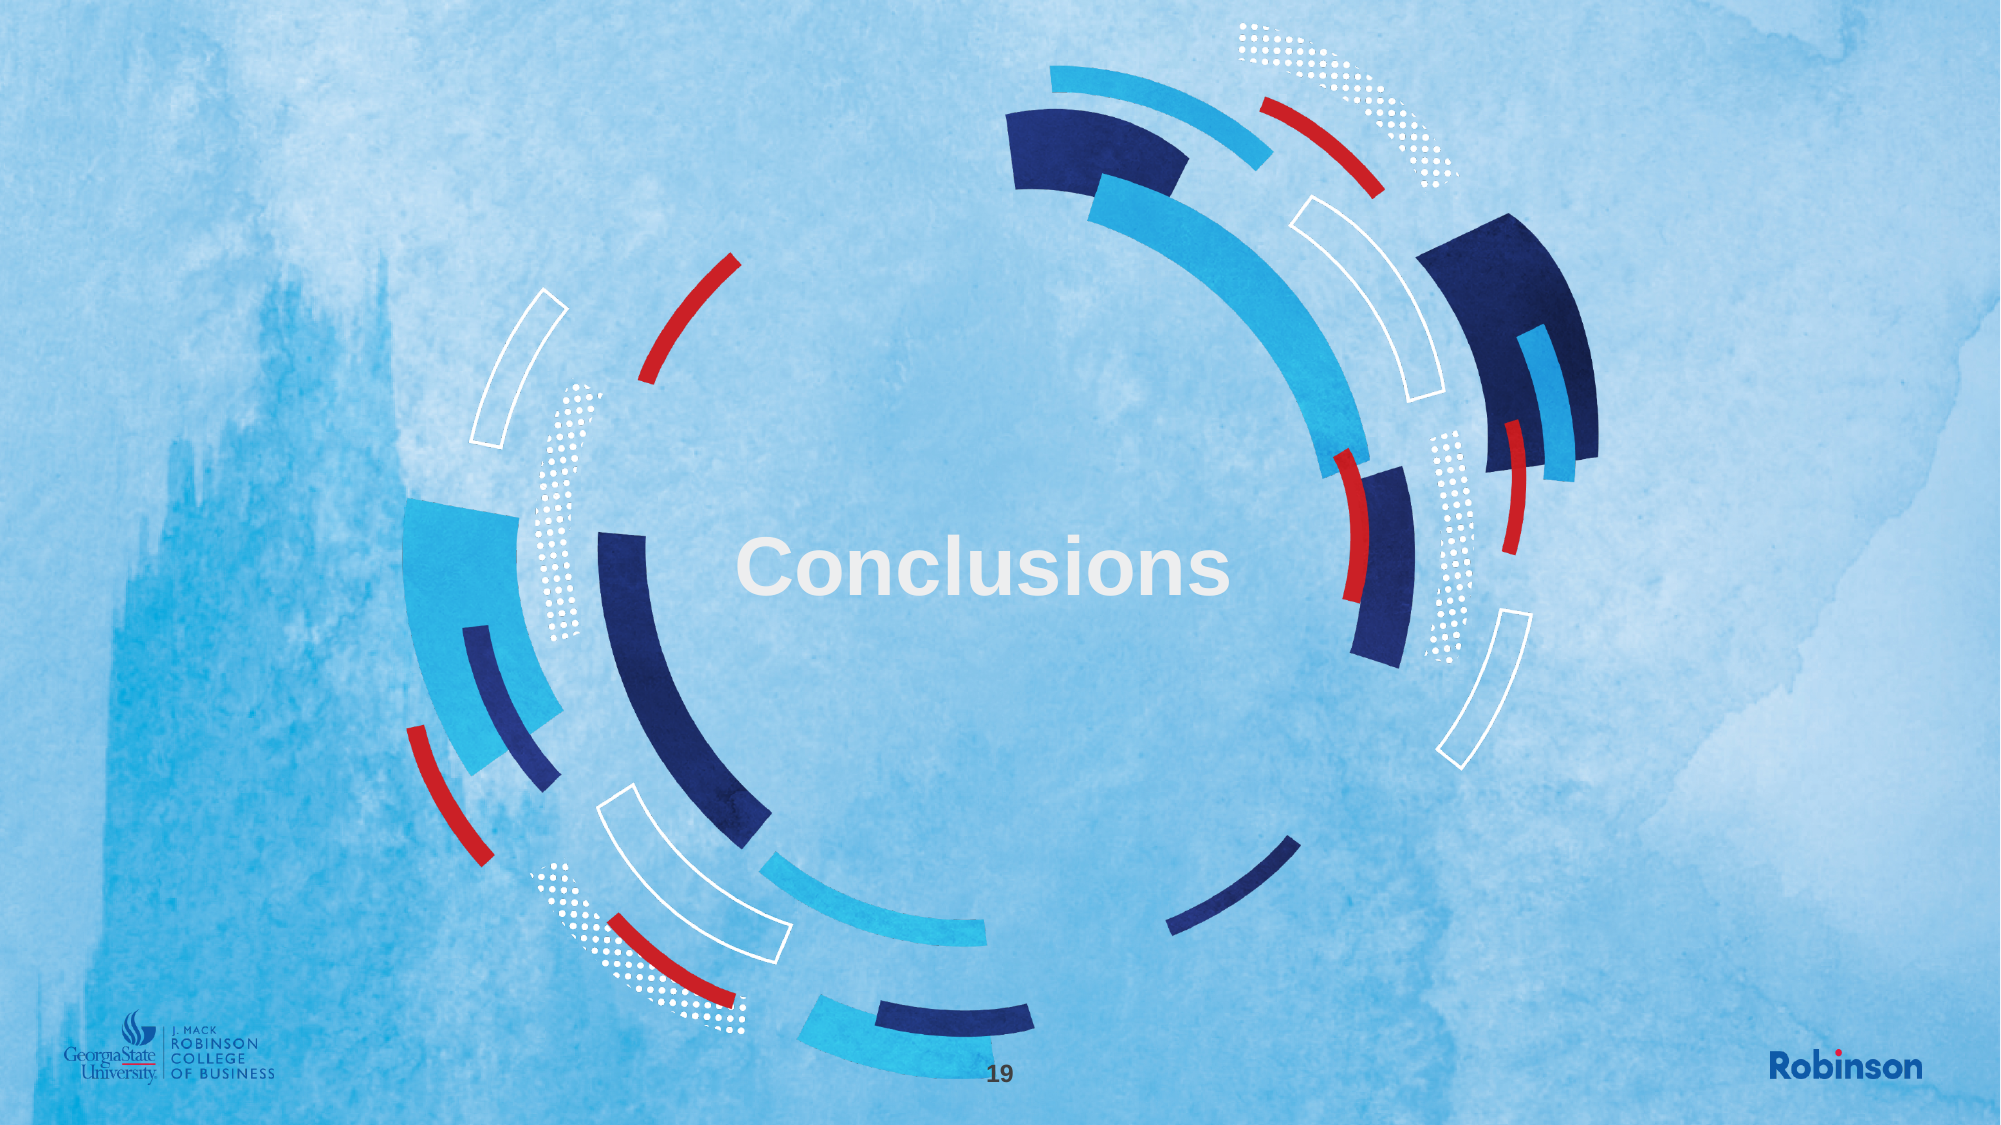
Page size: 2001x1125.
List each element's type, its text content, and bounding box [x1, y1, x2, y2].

picture [0, 0, 2001, 1125]
slide_number 19 [774, 1042, 1225, 1103]
title Conclusions [642, 512, 1325, 613]
